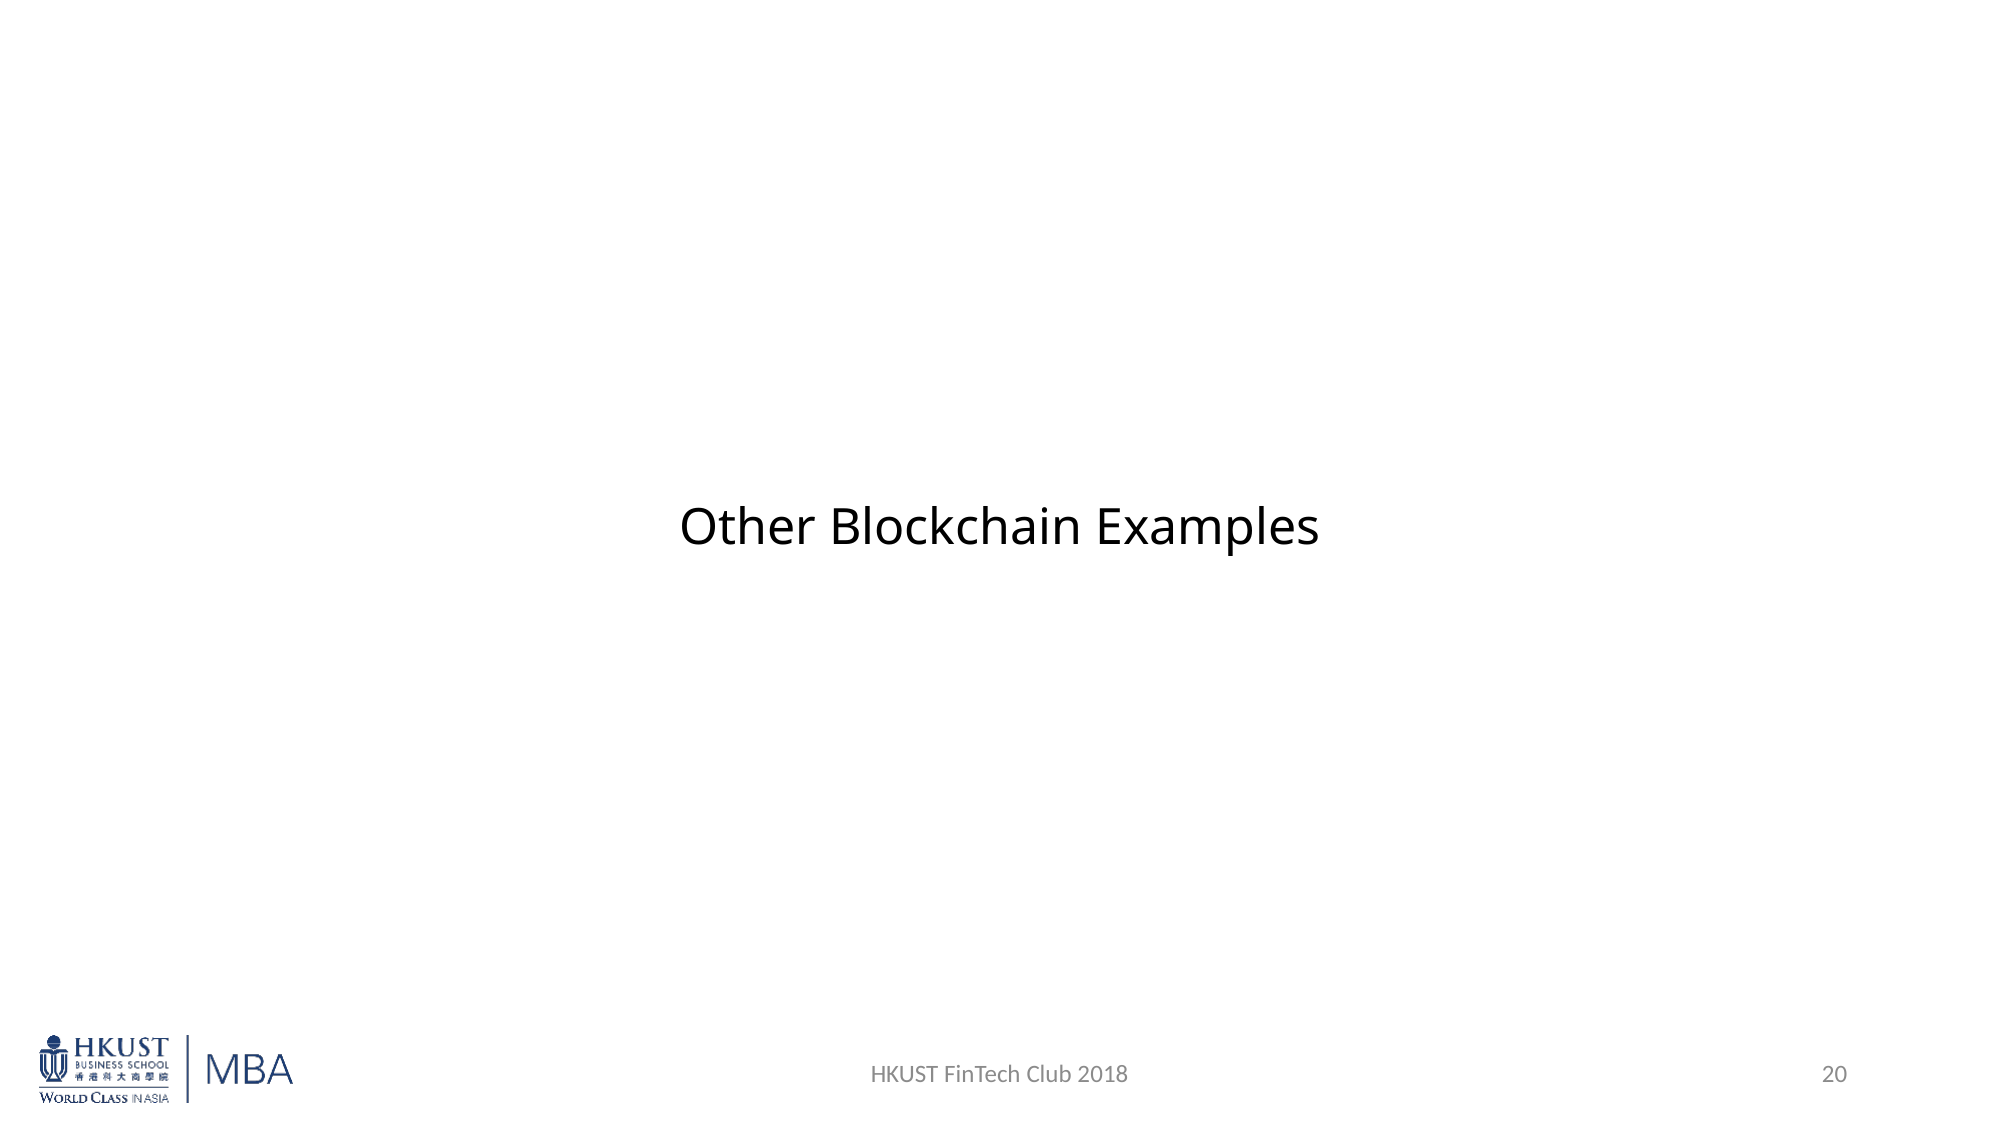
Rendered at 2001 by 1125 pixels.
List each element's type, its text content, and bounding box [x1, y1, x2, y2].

slide_number 20 [1412, 1042, 1863, 1103]
text_box Other Blockchain Examples [664, 486, 1336, 562]
picture [39, 1035, 293, 1103]
footer HKUST FinTech Club 2018 [662, 1042, 1338, 1103]
